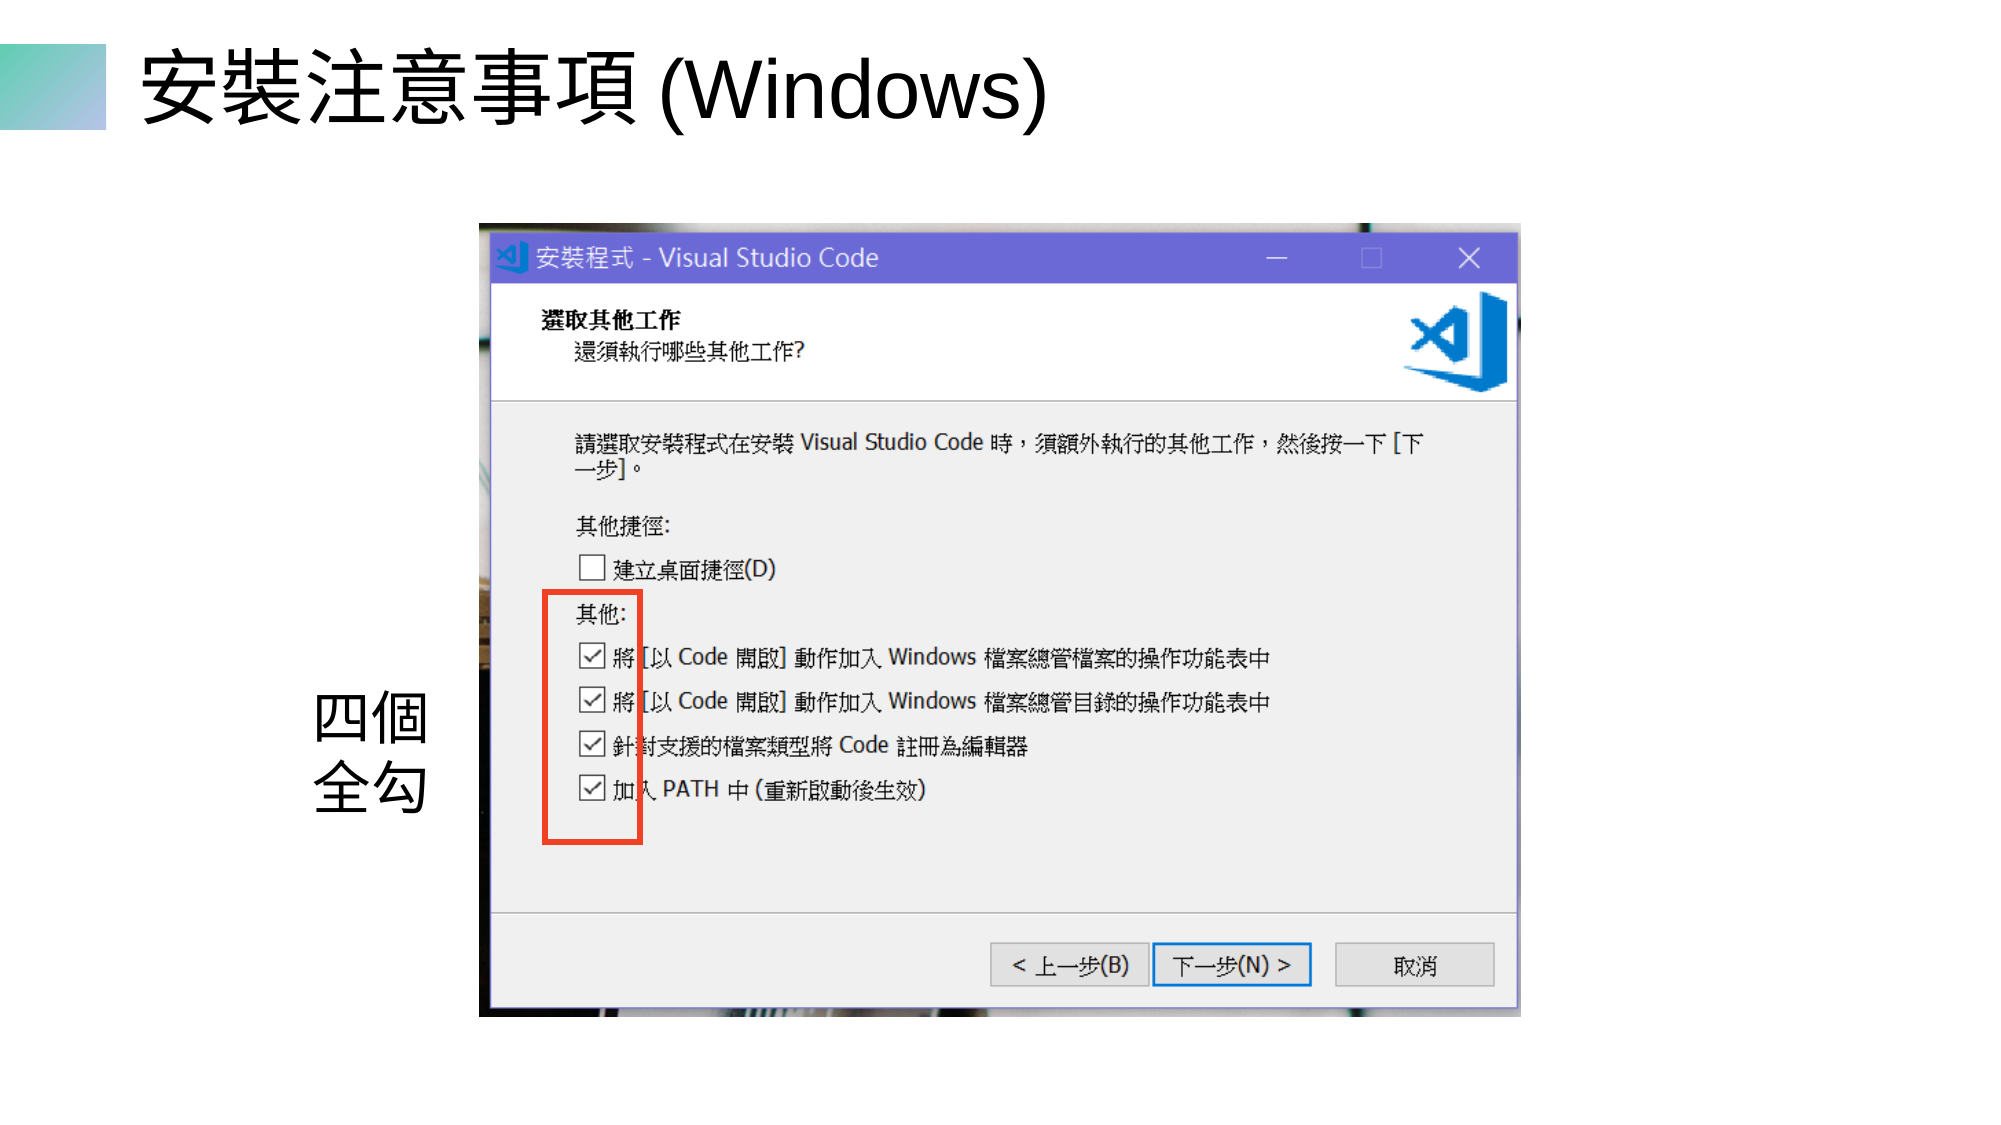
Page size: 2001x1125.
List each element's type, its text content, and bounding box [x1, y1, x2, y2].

title 安裝注意事項(Windows) [122, 20, 1848, 163]
text_box 四個 全勾 [297, 673, 447, 831]
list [478, 223, 1521, 1017]
